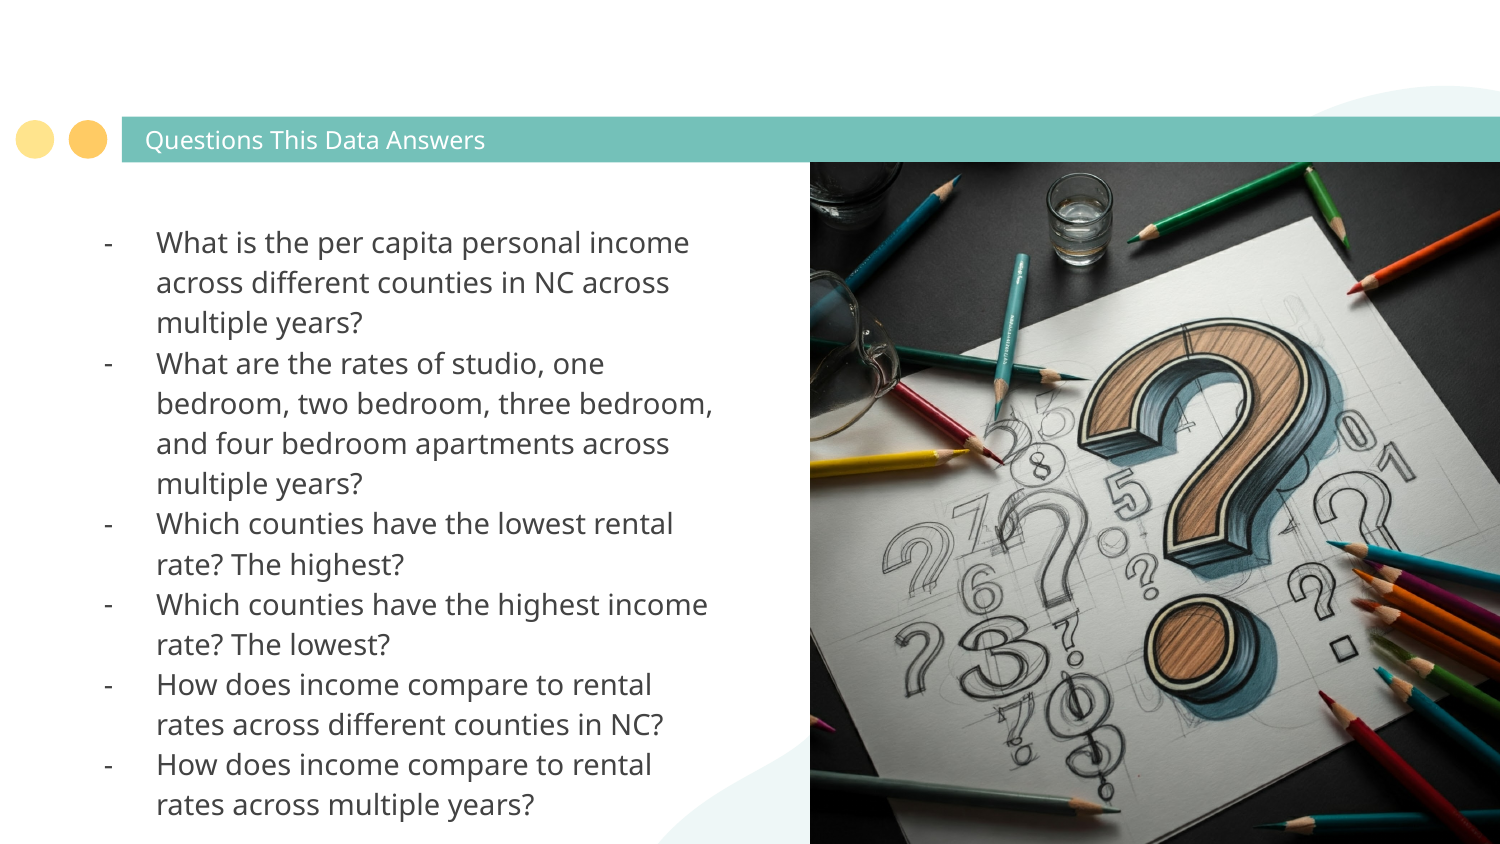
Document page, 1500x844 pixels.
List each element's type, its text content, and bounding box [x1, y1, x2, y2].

text_box What is the per capita personal income across different counties in NC across multiple years? What are the rates of studio, one bedroom, two bedroom, three bedroom, and four bedroom apartments across multiple years? Which counties have the lowest rental rate? The highest? Which counties have the highest income rate? The lowest? How does income compare to rental rates across different counties in NC? How does income compare to rental rates across multiple years? [66, 204, 739, 788]
picture [810, 162, 1500, 844]
title Questions This Data Answers [129, 118, 952, 170]
